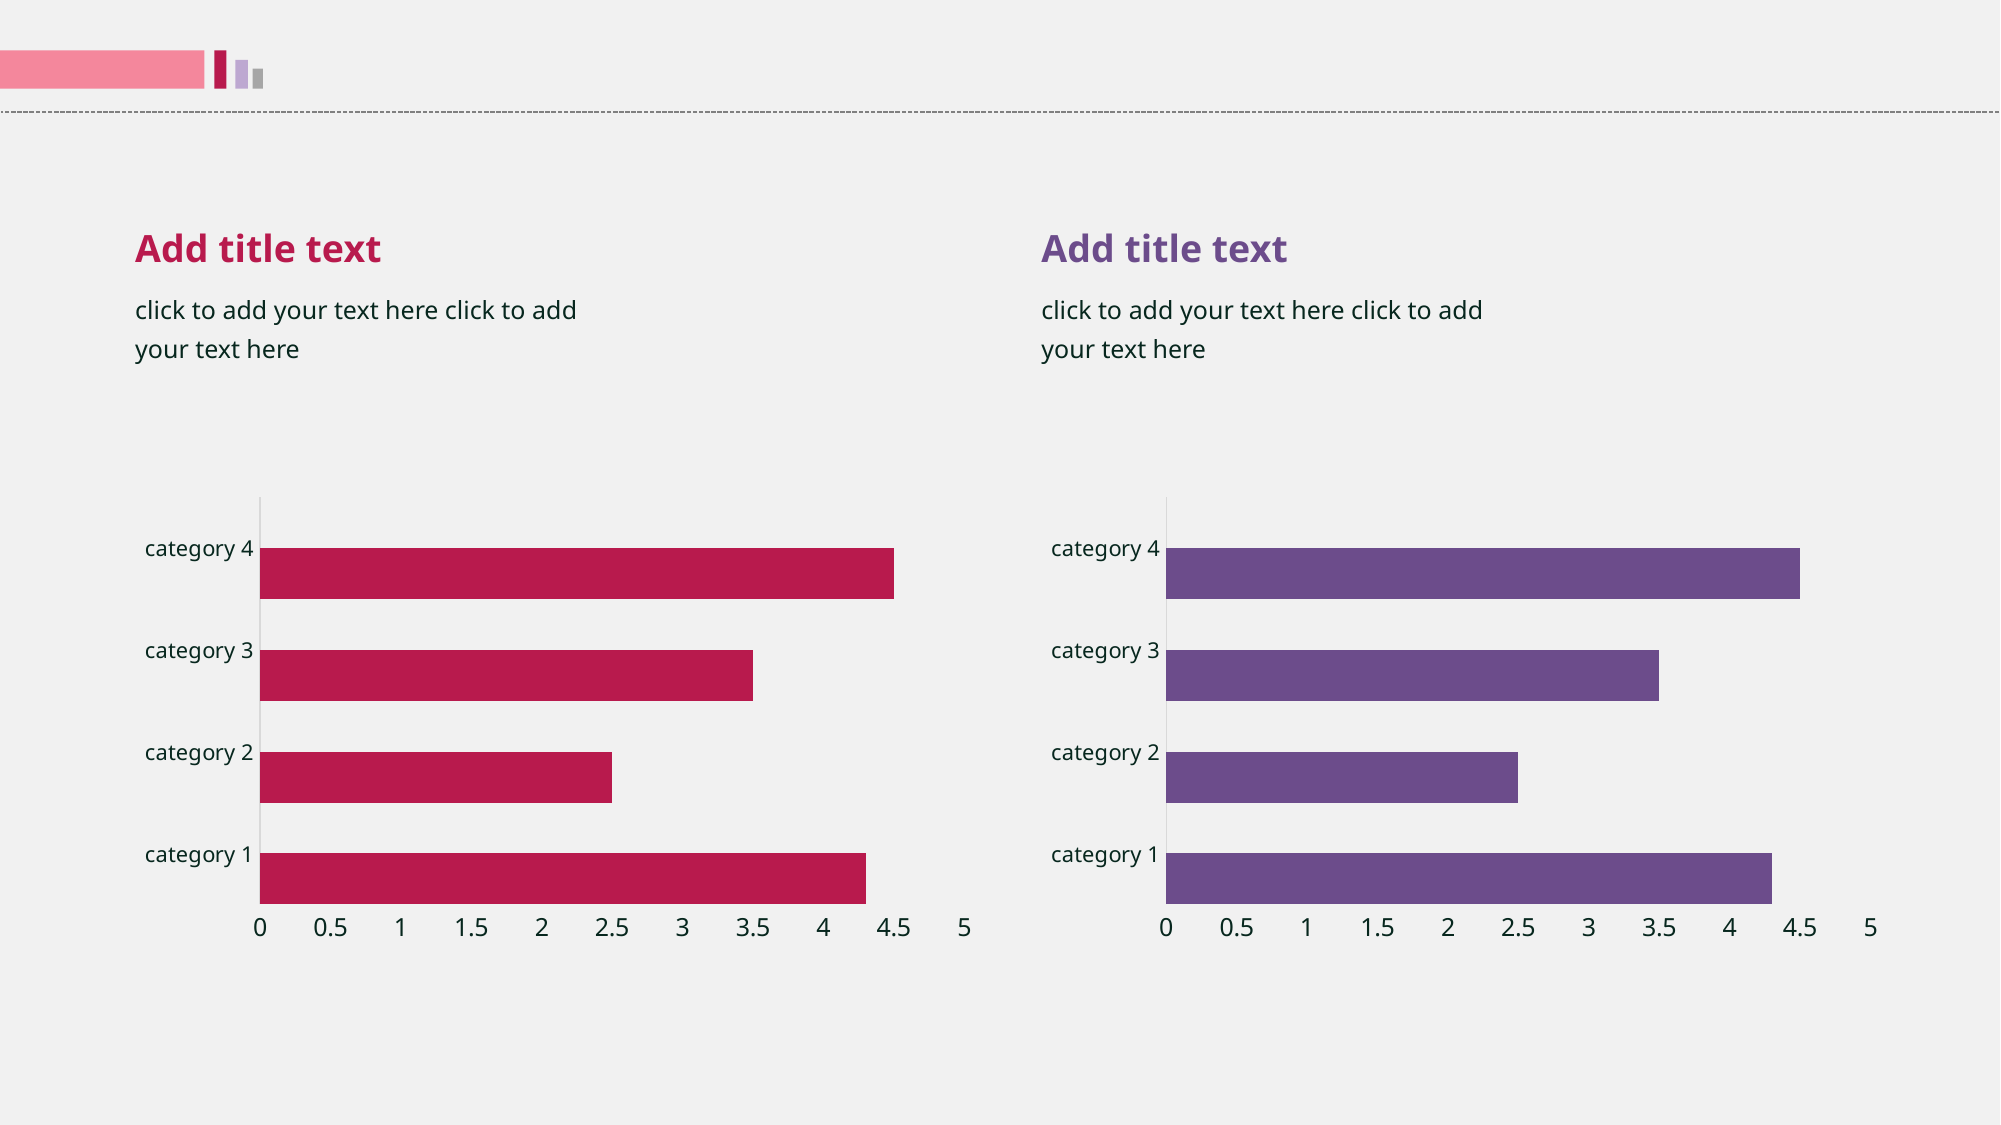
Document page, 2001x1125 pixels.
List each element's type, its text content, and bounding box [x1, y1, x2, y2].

chart [127, 487, 989, 955]
text_box click to add your text here click to add your text here [1026, 278, 1532, 371]
chart [1033, 487, 1895, 955]
text_box Add title text [1026, 217, 1532, 278]
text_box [0, 50, 264, 89]
text_box Add title text [120, 217, 626, 278]
text_box click to add your text here click to add your text here [120, 278, 626, 371]
